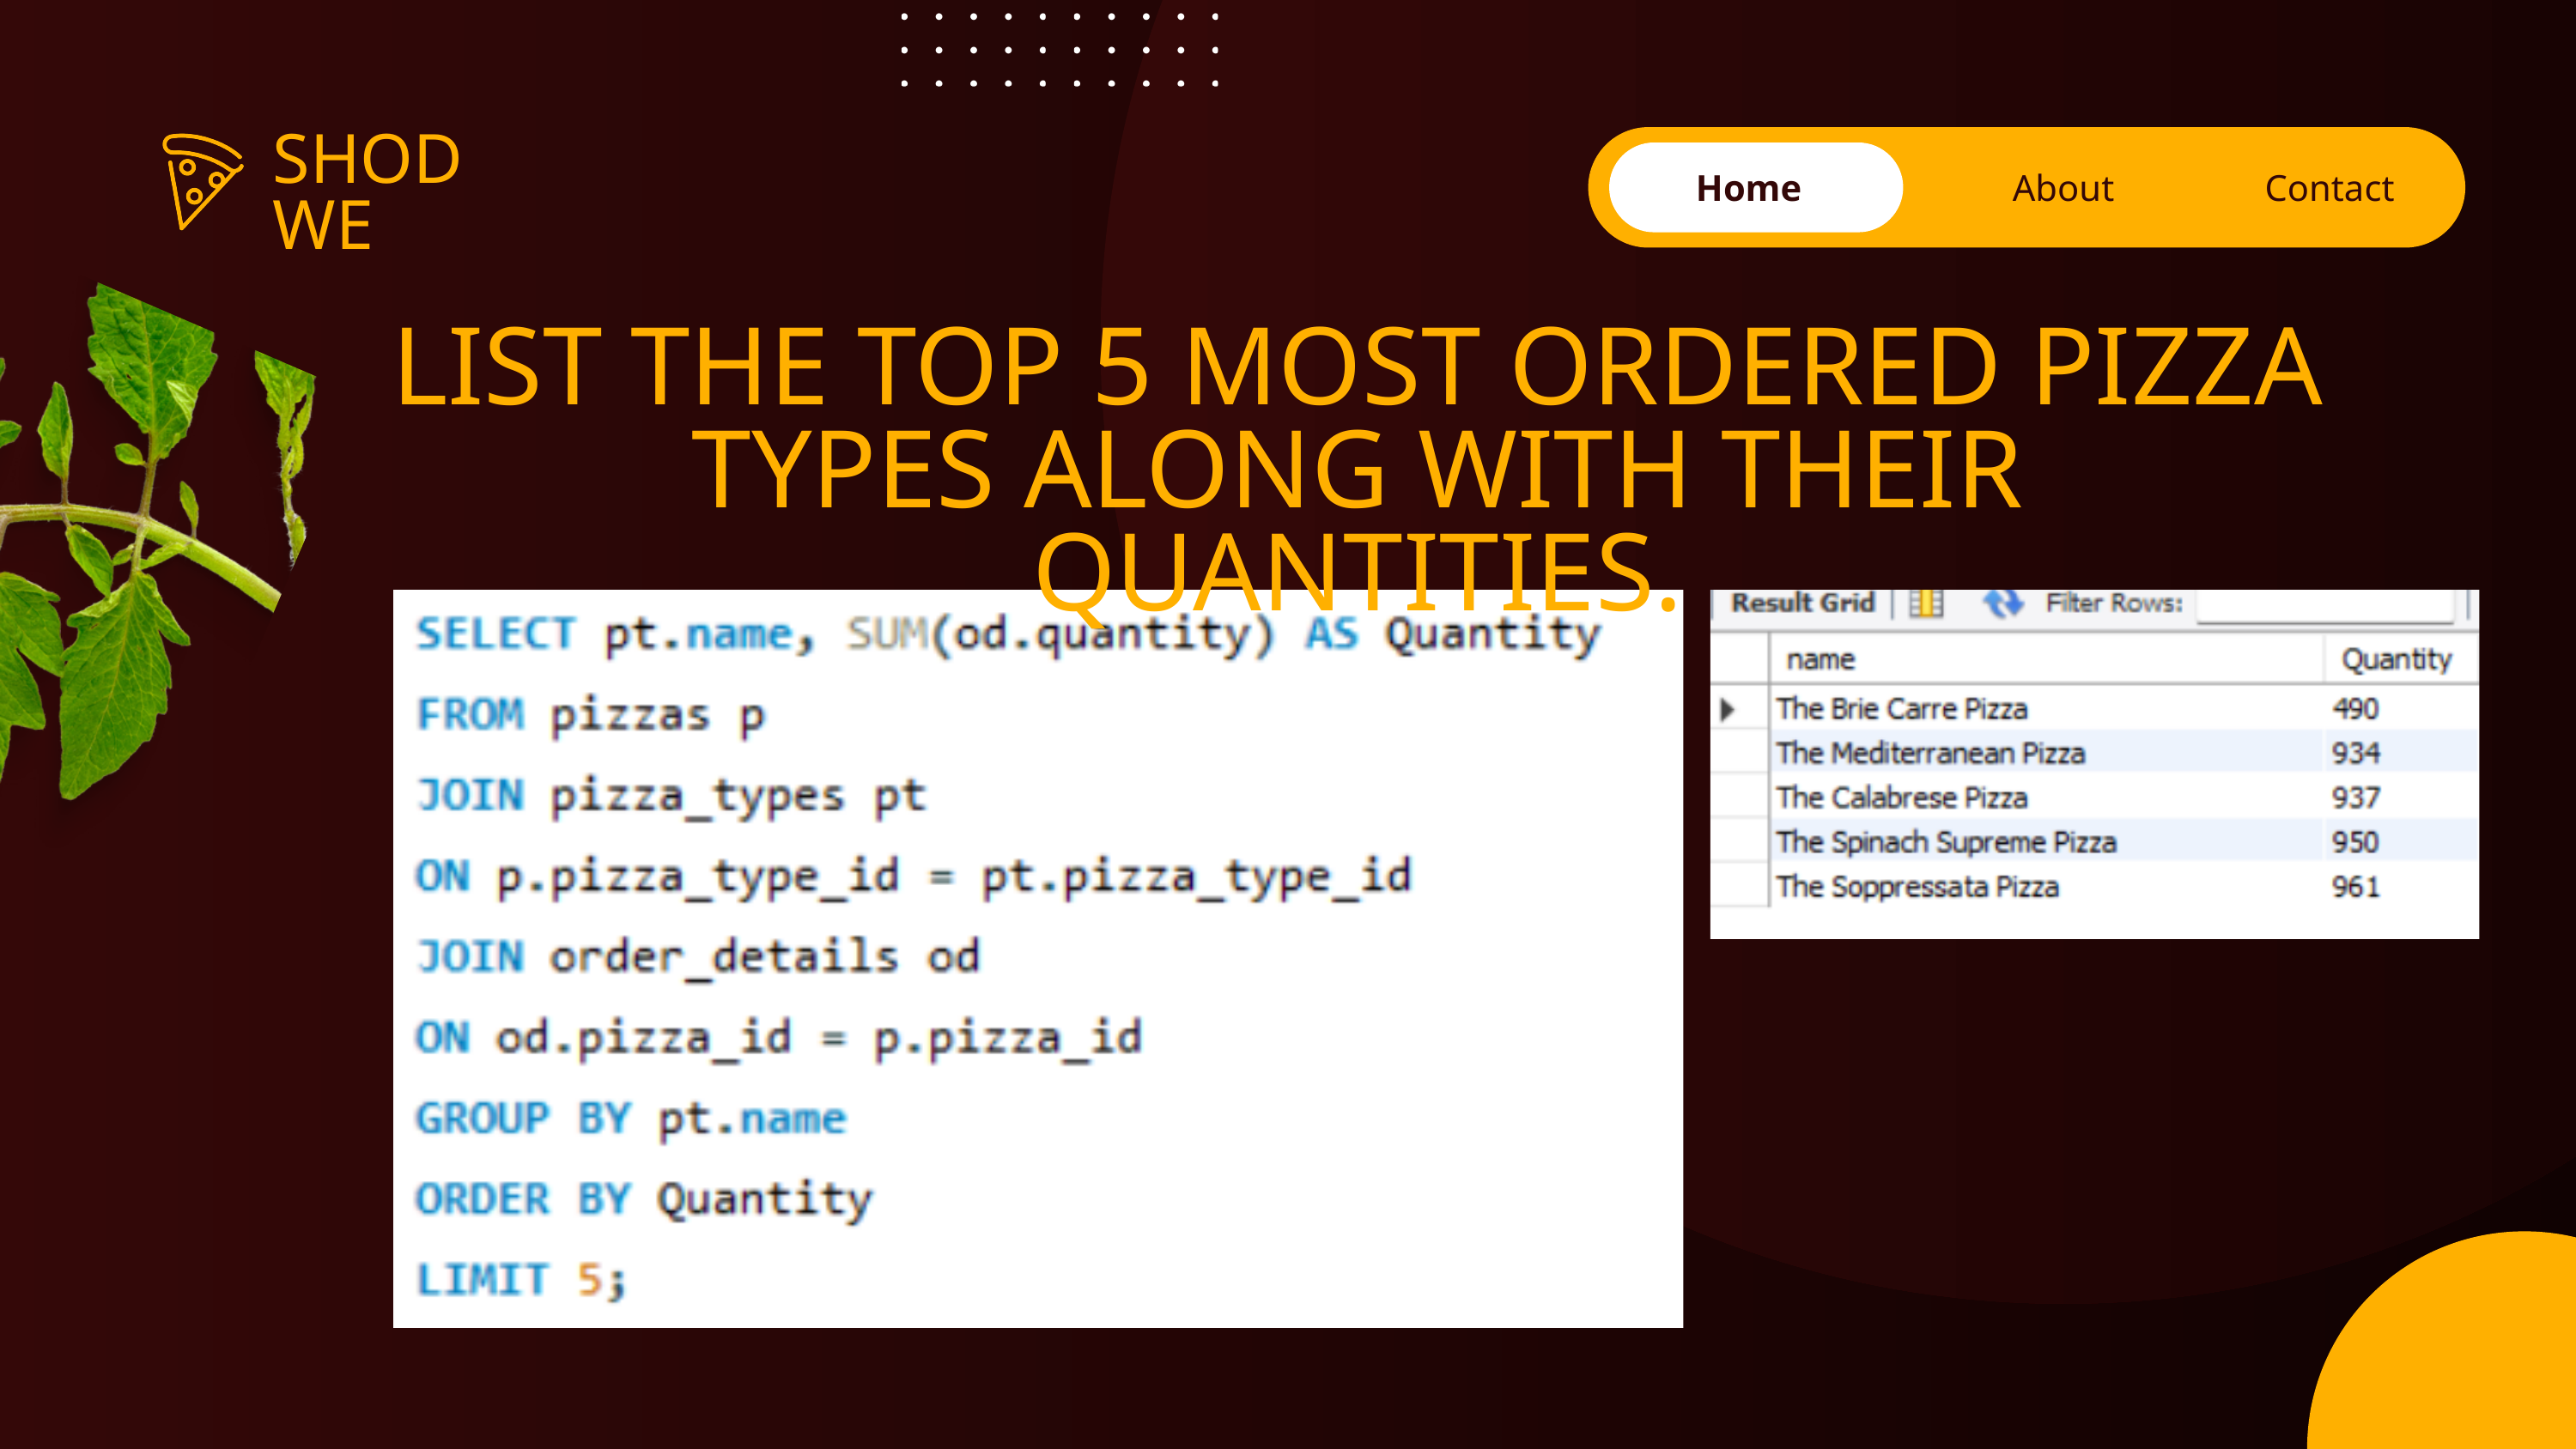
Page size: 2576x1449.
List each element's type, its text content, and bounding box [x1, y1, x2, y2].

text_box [2306, 1231, 2576, 1449]
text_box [1608, 142, 1904, 233]
text_box LIST THE TOP 5 MOST ORDERED PIZZA TYPES ALONG WITH THEIR QUANTITIES. [366, 323, 1094, 632]
text_box SHODWE [272, 131, 526, 263]
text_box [1588, 126, 2466, 248]
text_box [162, 132, 245, 231]
text_box [393, 632, 1684, 1328]
text_box [901, 0, 1094, 87]
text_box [1100, 0, 2576, 1304]
text_box [0, 239, 366, 955]
